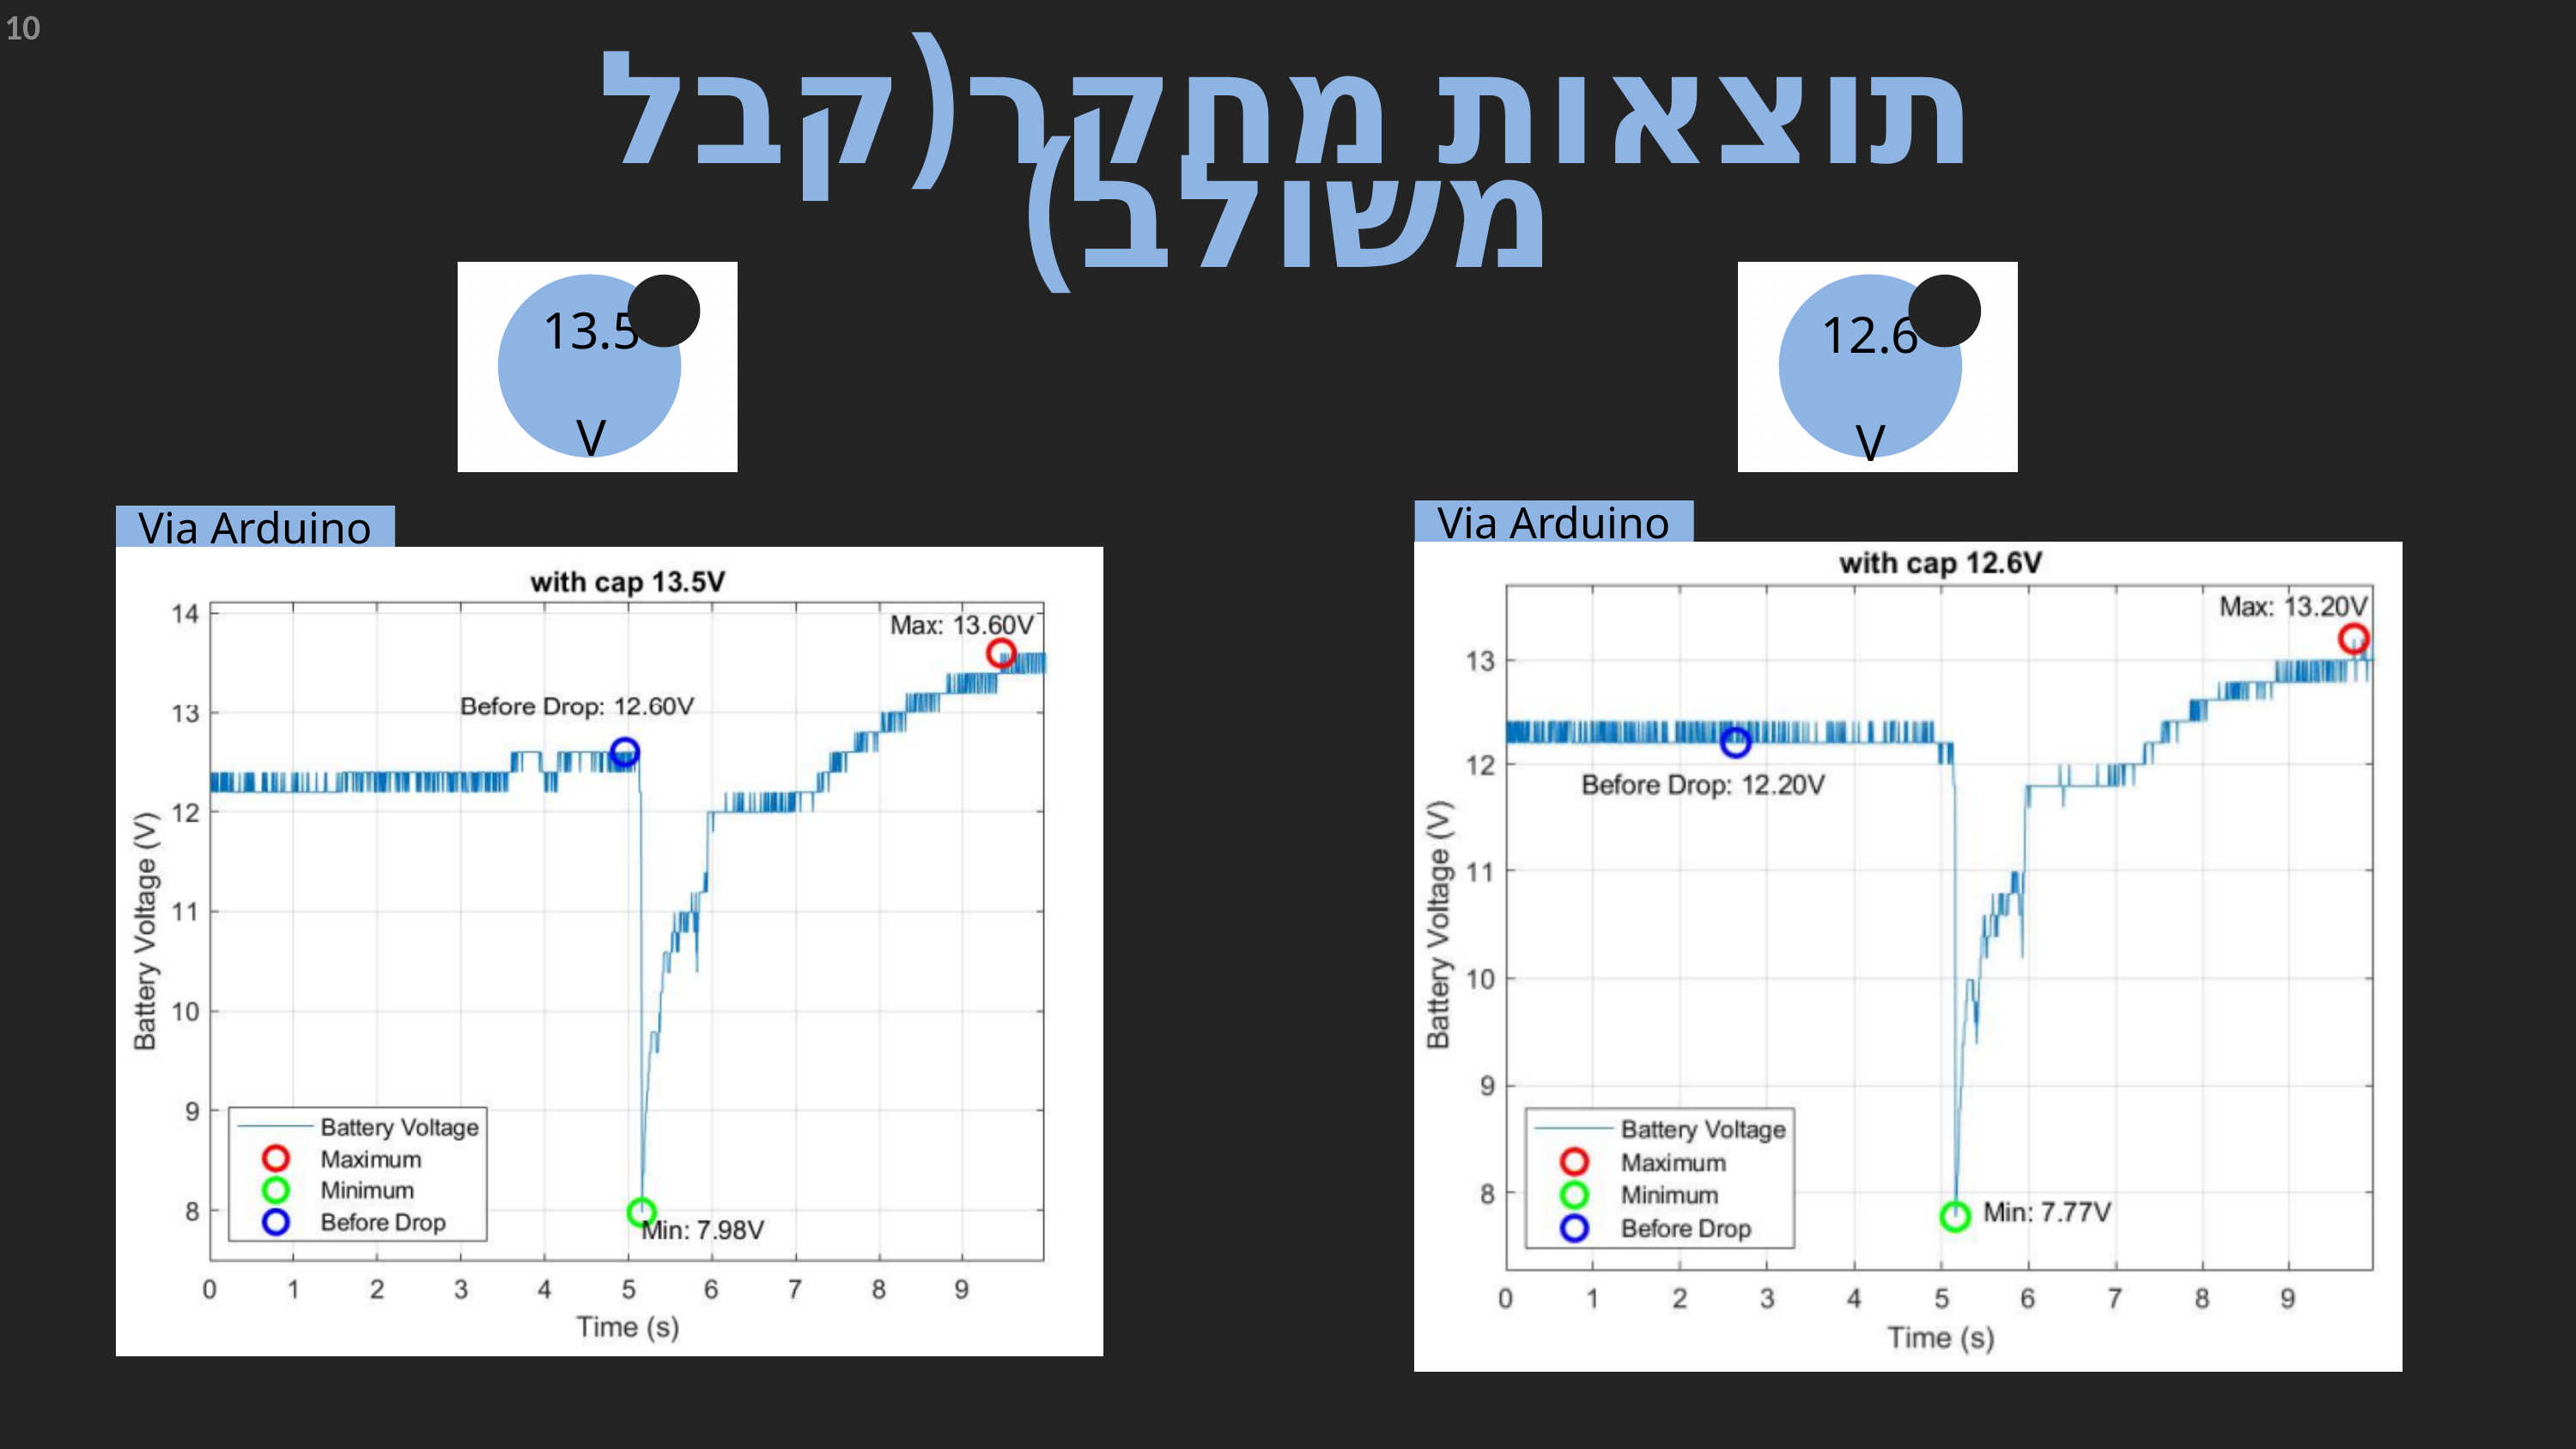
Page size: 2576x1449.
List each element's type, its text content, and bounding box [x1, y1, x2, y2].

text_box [627, 274, 701, 348]
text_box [1908, 274, 1982, 348]
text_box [497, 274, 682, 458]
picture [1414, 541, 2403, 1372]
slide_number 10 [0, 0, 54, 52]
text_box Via Arduino [116, 506, 396, 545]
text_box תוצאות מחקר(קבל משולב) [446, 91, 2129, 299]
text_box Via Arduino [1414, 500, 1694, 541]
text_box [1778, 274, 1963, 458]
picture [1738, 262, 2019, 472]
picture [115, 546, 1104, 1356]
picture [457, 262, 738, 472]
